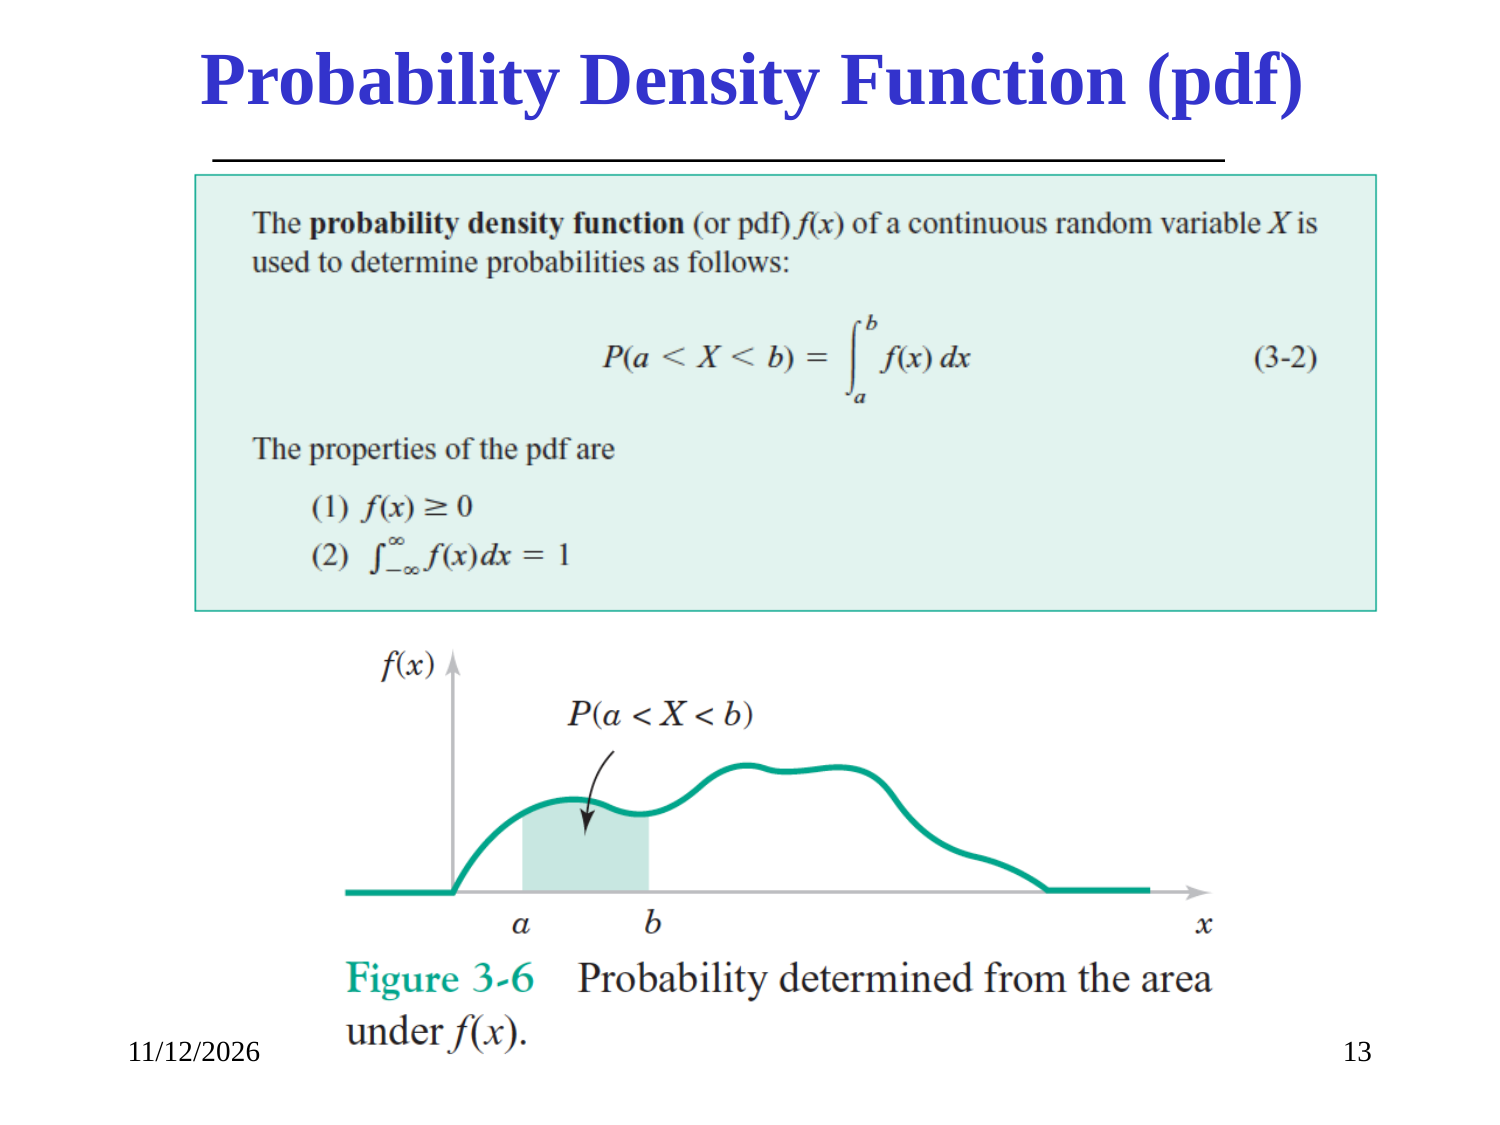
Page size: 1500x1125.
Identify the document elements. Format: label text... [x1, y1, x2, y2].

picture [187, 162, 1388, 1096]
text_box Probability Density Function (pdf) [166, 0, 1500, 169]
slide_number 13 [1252, 1024, 1388, 1101]
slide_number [112, 1024, 310, 1101]
